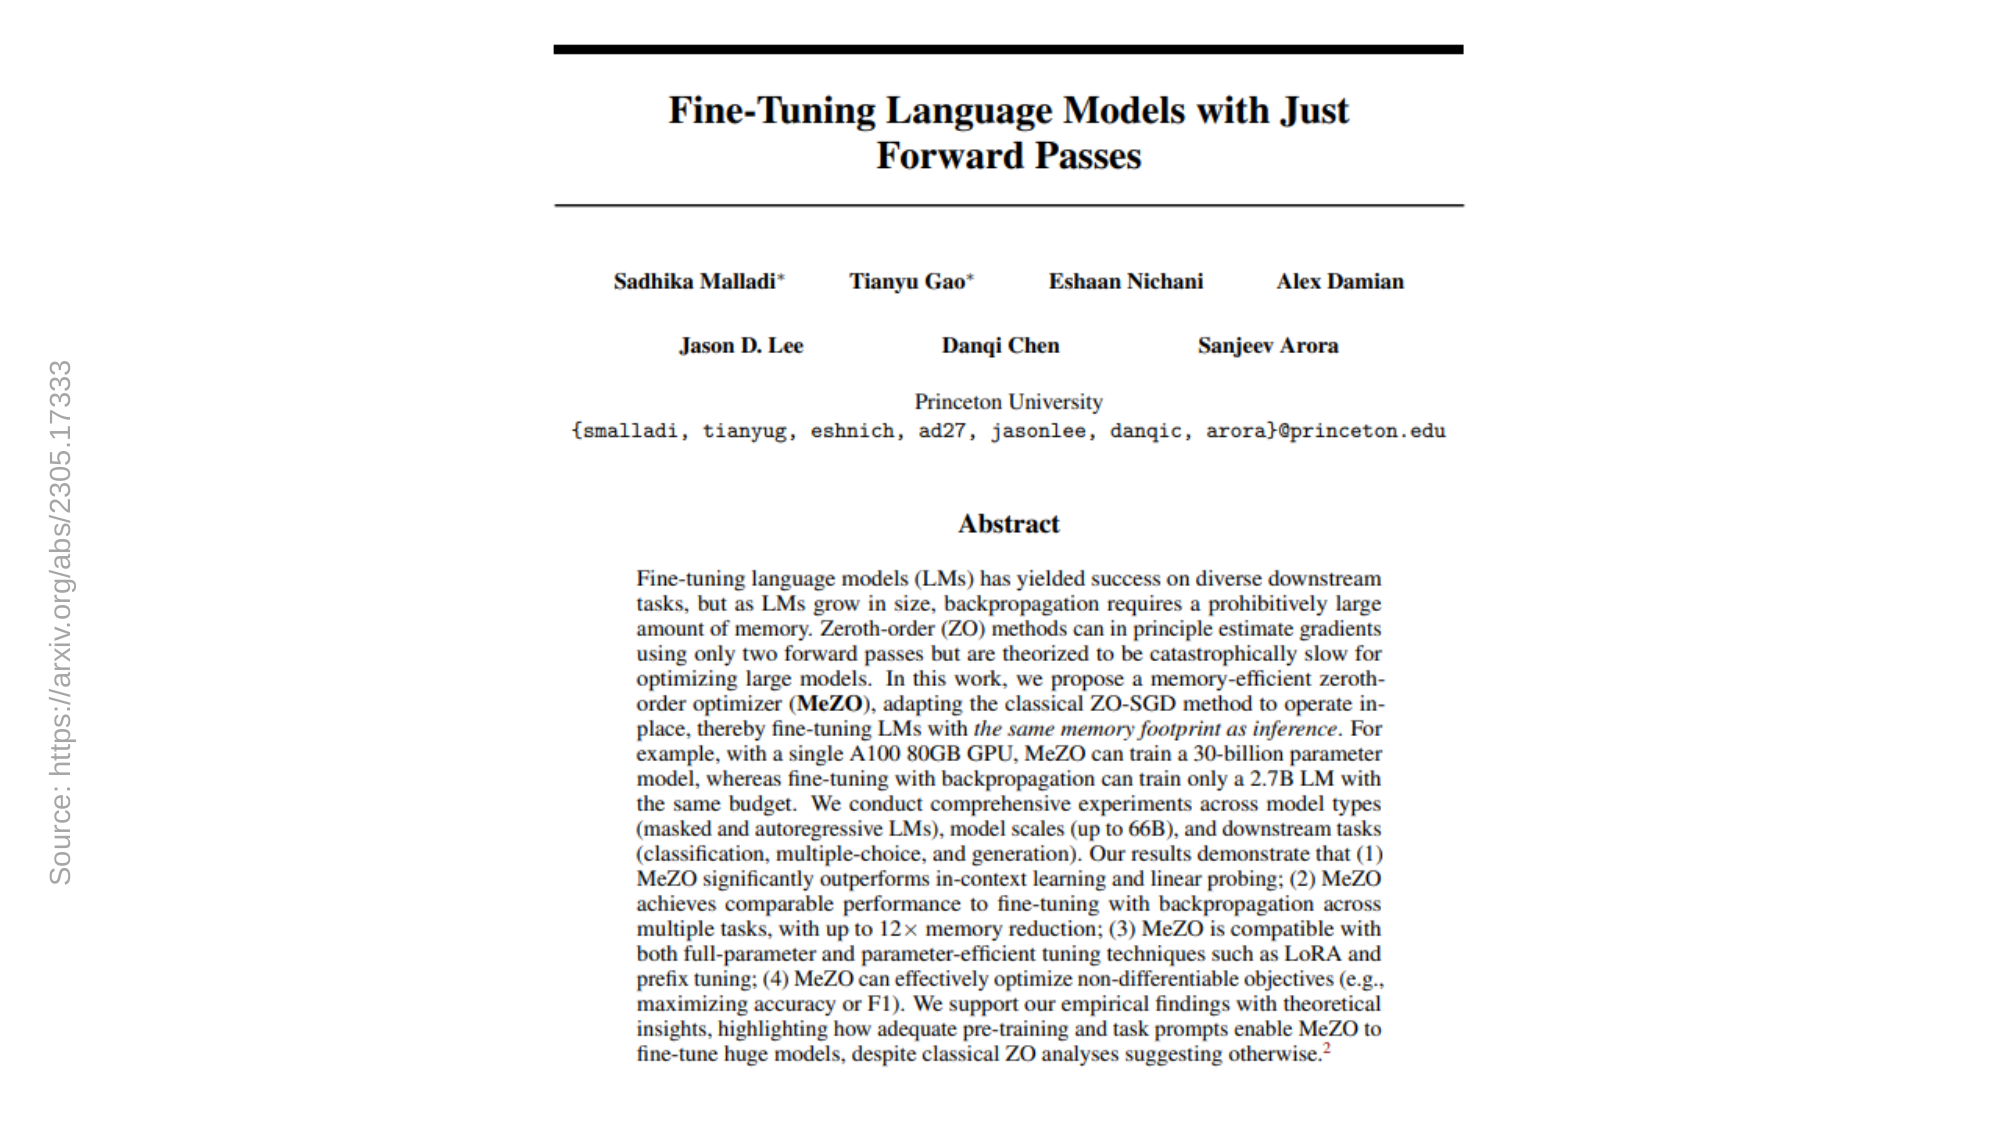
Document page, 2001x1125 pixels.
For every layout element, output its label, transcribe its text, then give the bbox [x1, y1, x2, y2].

text_box Source: https://arxiv.org/abs/2305.17333 [33, 223, 84, 902]
picture [528, 30, 1528, 1094]
